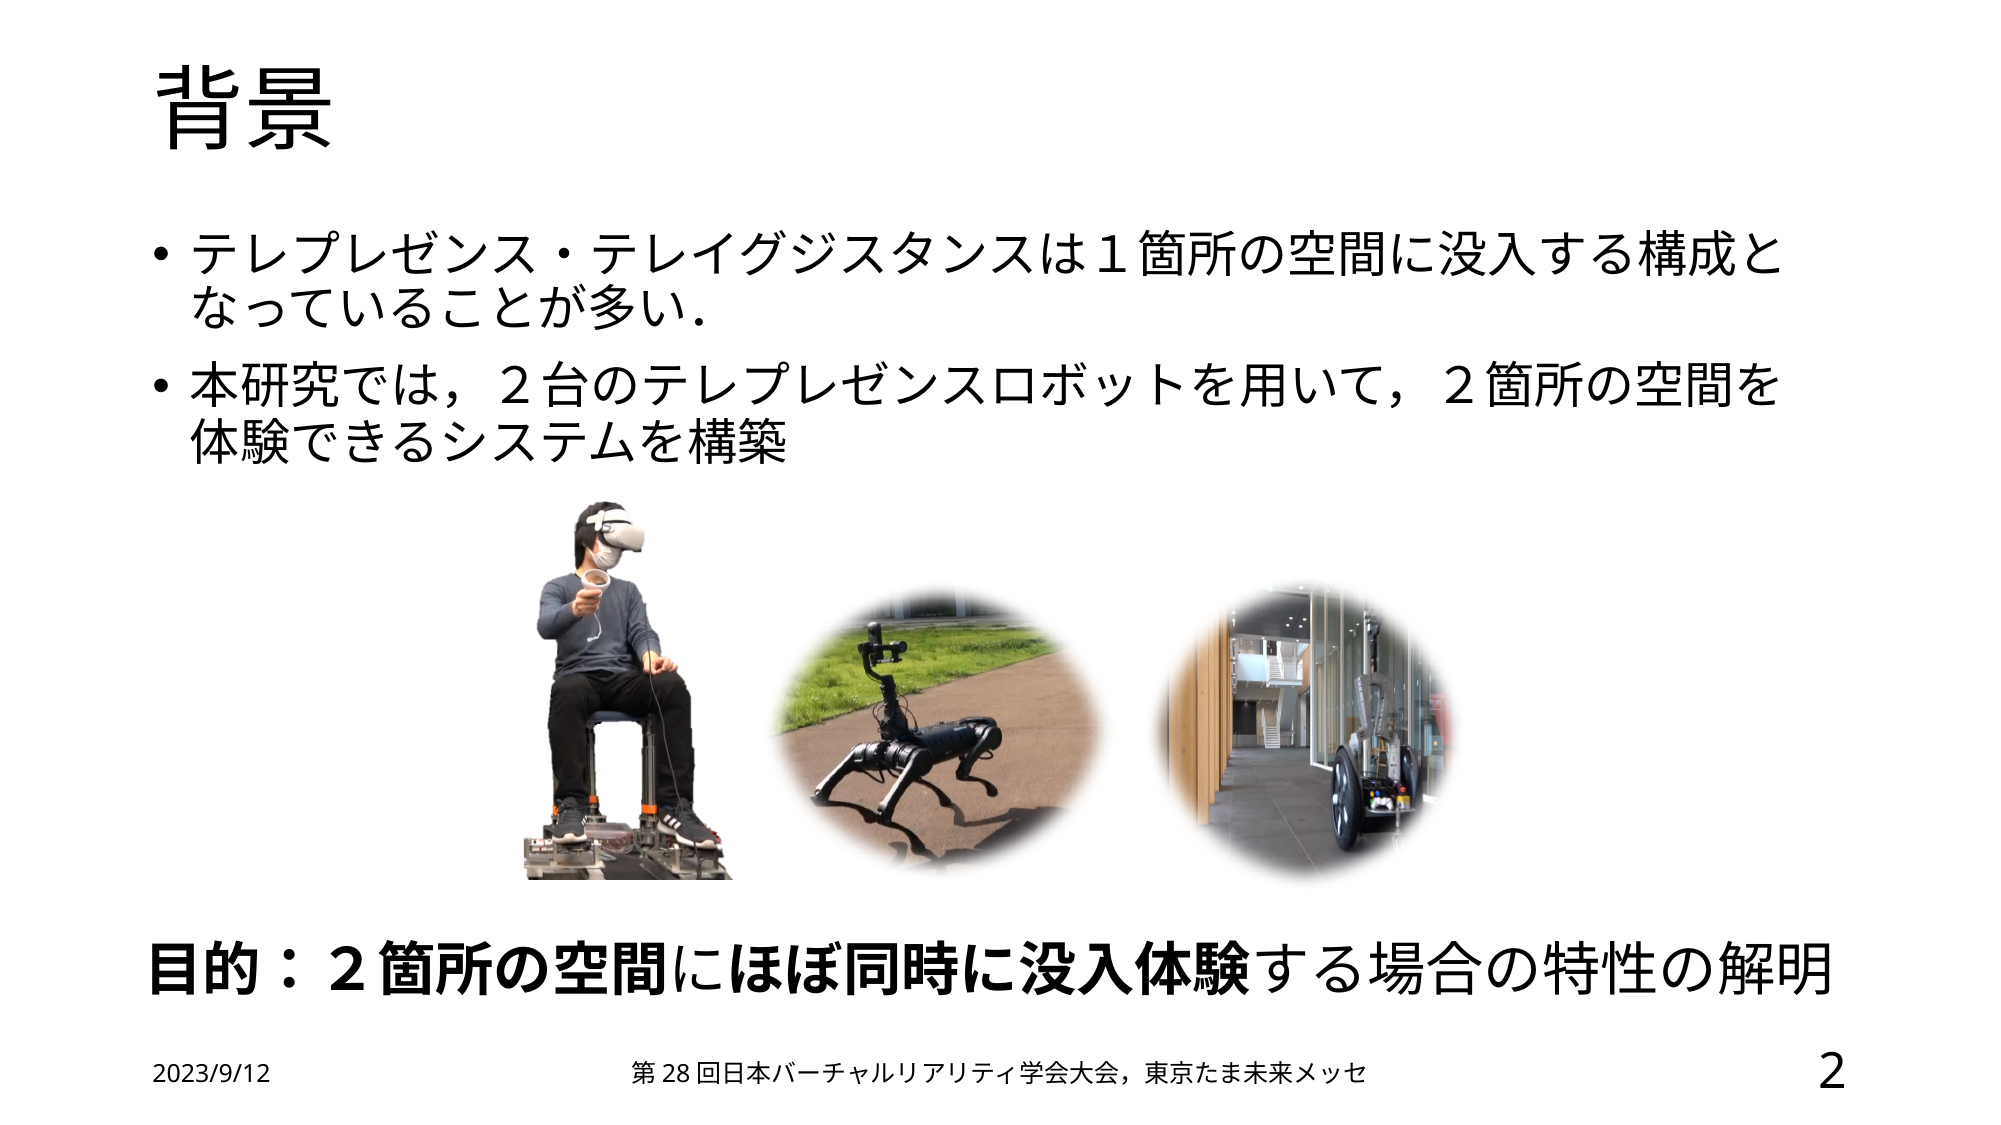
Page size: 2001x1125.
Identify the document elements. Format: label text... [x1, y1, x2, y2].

footer 第28回日本バーチャルリアリティ学会大会，東京たま未来メッセ [611, 1042, 1389, 1103]
picture [523, 495, 735, 880]
text_box 目的：２箇所の空間にほぼ同時に没入体験する場合の特性の解明 [129, 924, 1855, 1010]
picture [761, 579, 1118, 883]
list テレプレゼンス・テレイグジスタンスは１箇所の空間に没入する構成となっていることが多い． 本研究では，２台のテレプレゼンスロボットを用いて，２箇所の空間を 体験できるシステムを構築 [137, 221, 1863, 504]
slide_number 2 [1412, 1042, 1863, 1103]
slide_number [137, 1042, 588, 1103]
picture [1143, 573, 1466, 893]
title 背景 [137, 3, 1863, 221]
